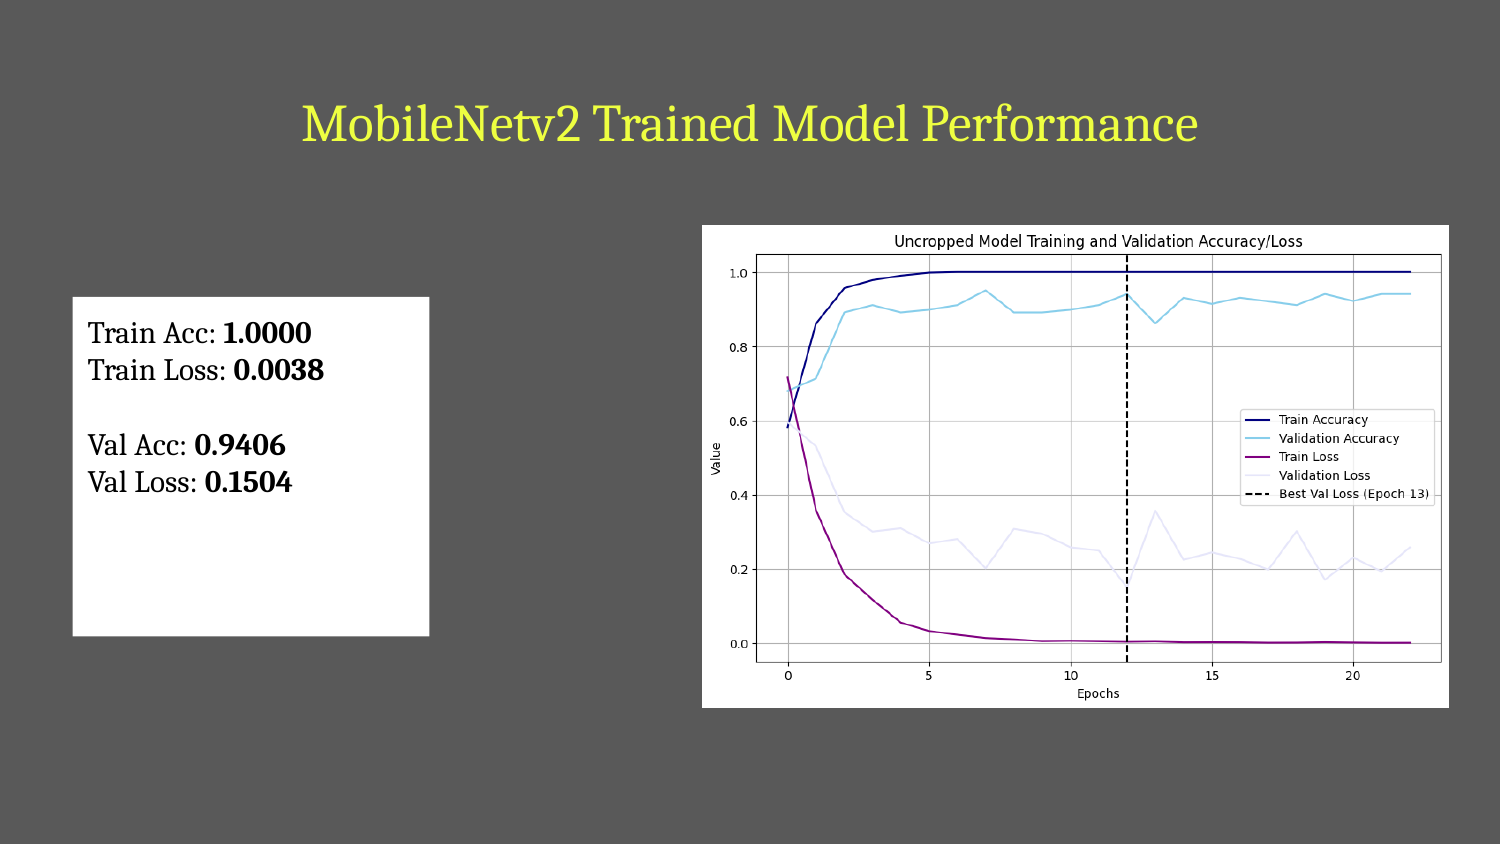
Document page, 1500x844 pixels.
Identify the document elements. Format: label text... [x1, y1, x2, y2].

text_box Train Acc: 1.0000 Train Loss: 0.0038 Val Acc: 0.9406 Val Loss: 0.1504 [72, 296, 430, 637]
picture [702, 225, 1450, 709]
title MobileNetv2 Trained Model Performance [51, 72, 1449, 167]
